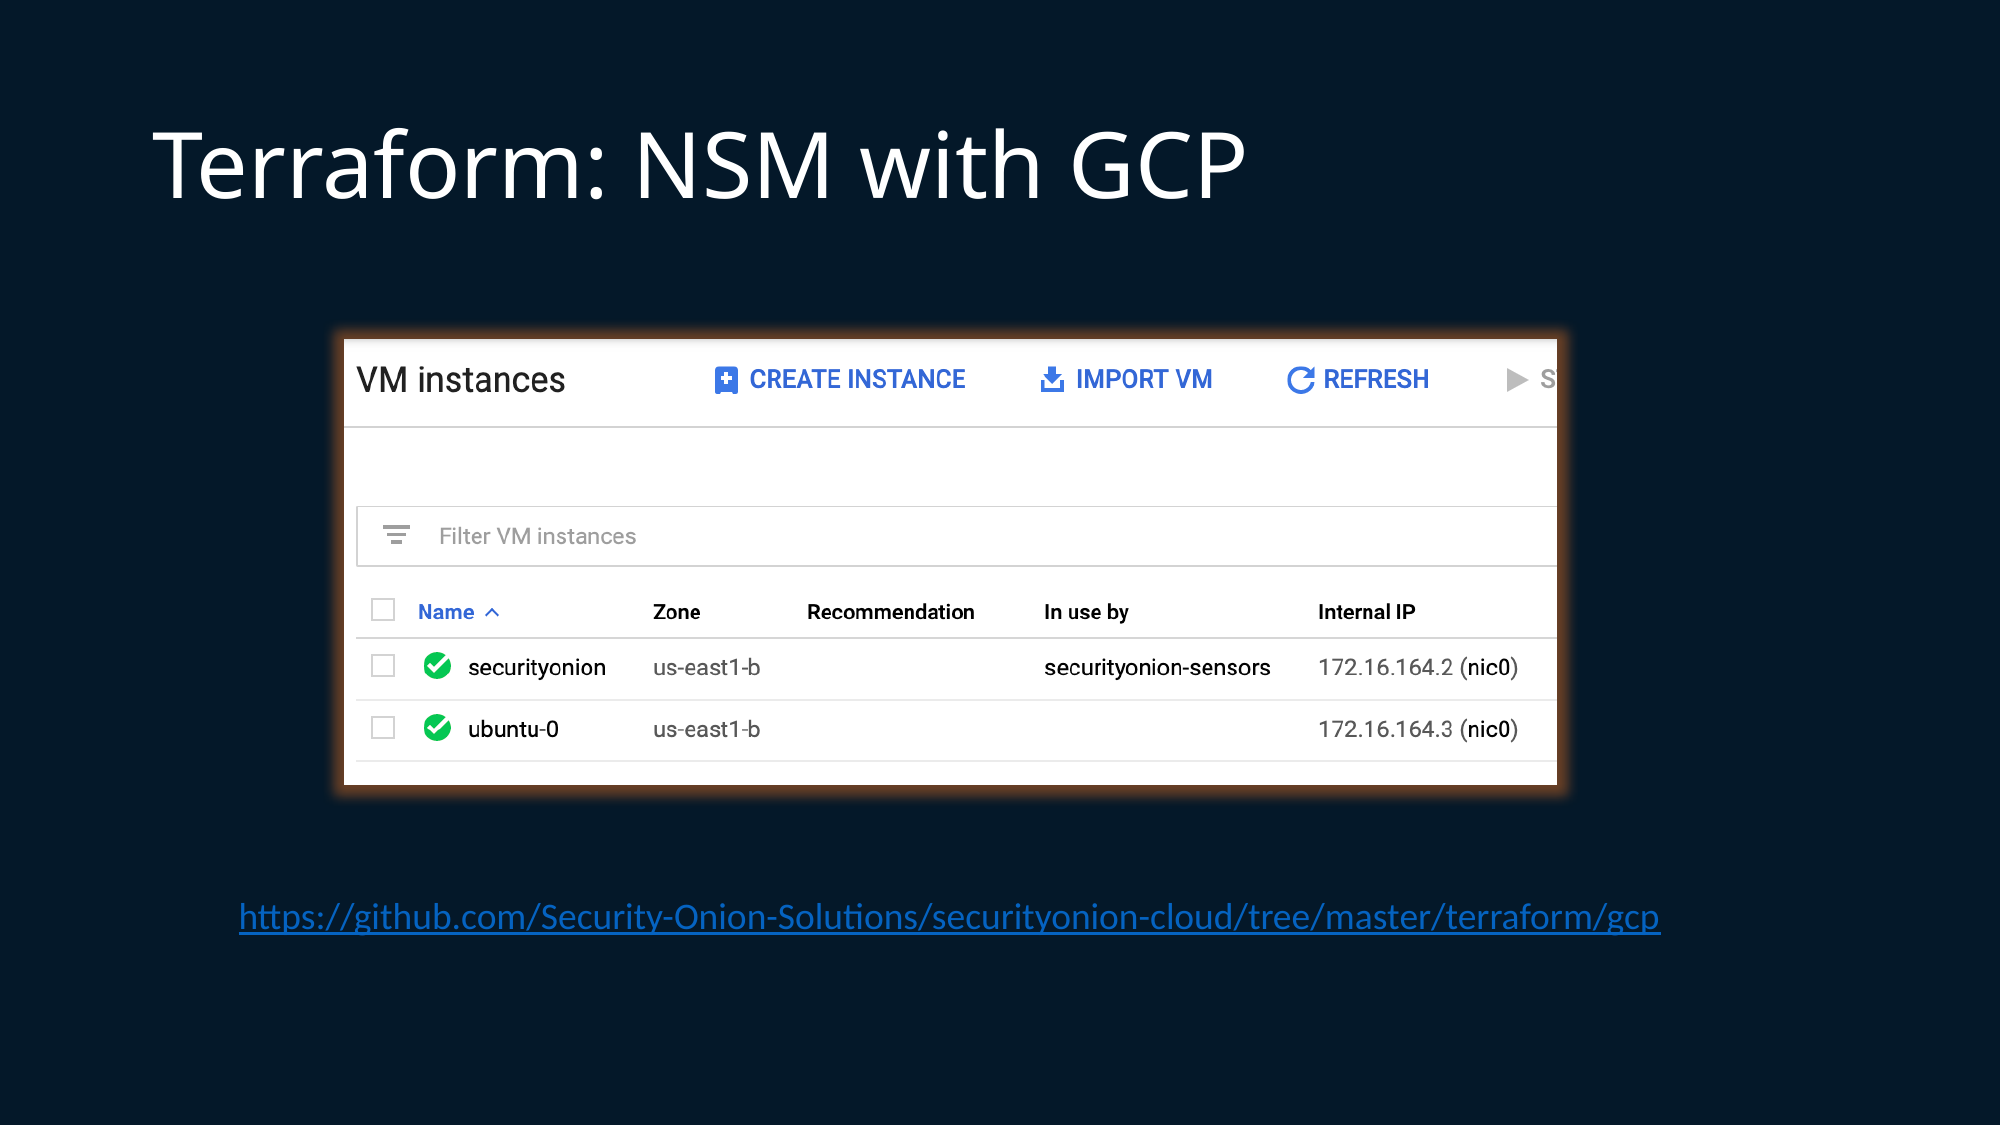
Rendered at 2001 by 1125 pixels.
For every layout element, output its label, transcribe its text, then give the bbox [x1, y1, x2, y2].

title Terraform: NSM with GCP [137, 59, 1863, 278]
picture [344, 339, 1557, 785]
text_box https://github.com/Security-Onion-Solutions/securityonion-cloud/tree/master/terraform/gcp [223, 884, 1677, 990]
